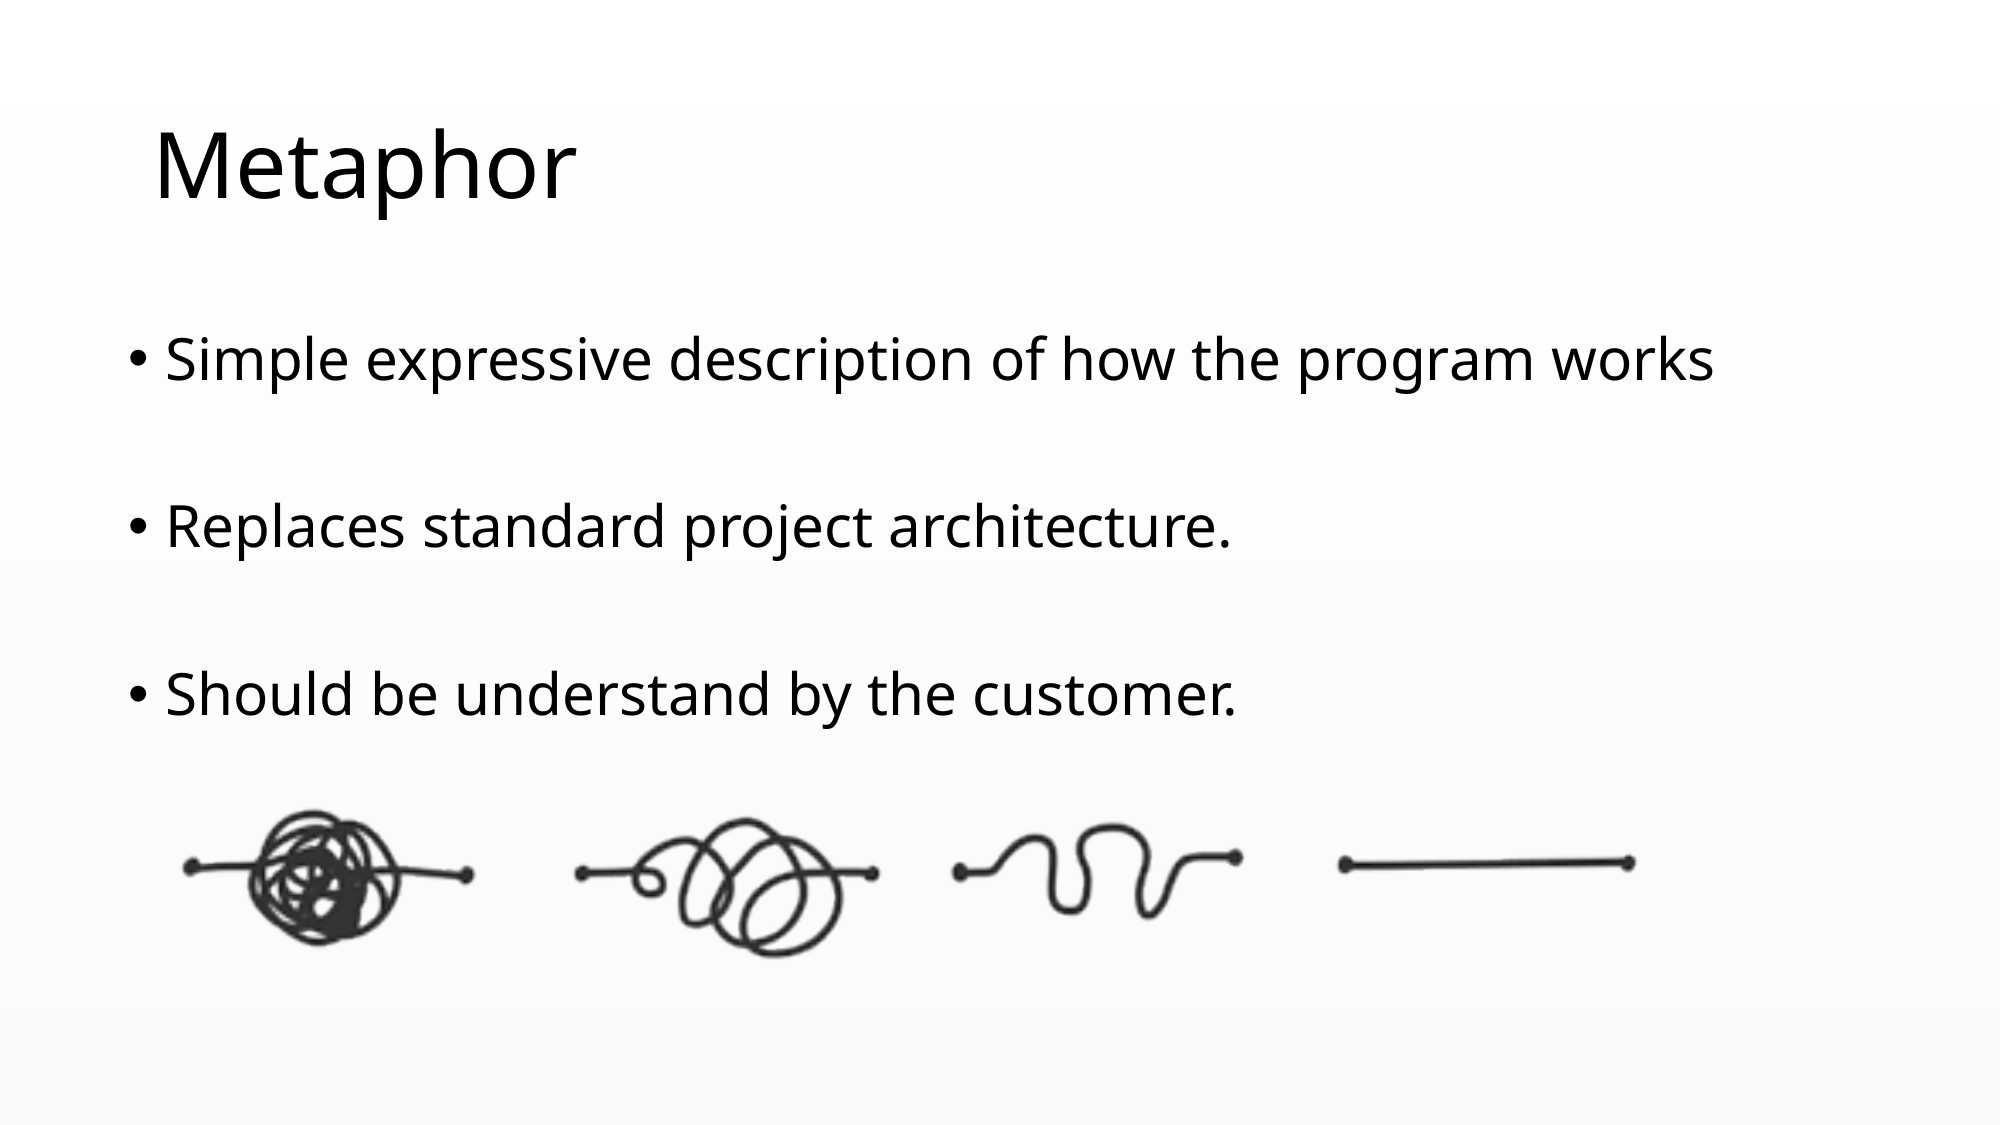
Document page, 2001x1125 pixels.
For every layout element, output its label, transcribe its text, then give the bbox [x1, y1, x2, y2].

picture [112, 712, 1708, 1045]
title Metaphor [137, 59, 625, 278]
list Simple expressive description of how the program works Replaces standard project architecture. Should be understand by the customer. [113, 322, 1838, 750]
